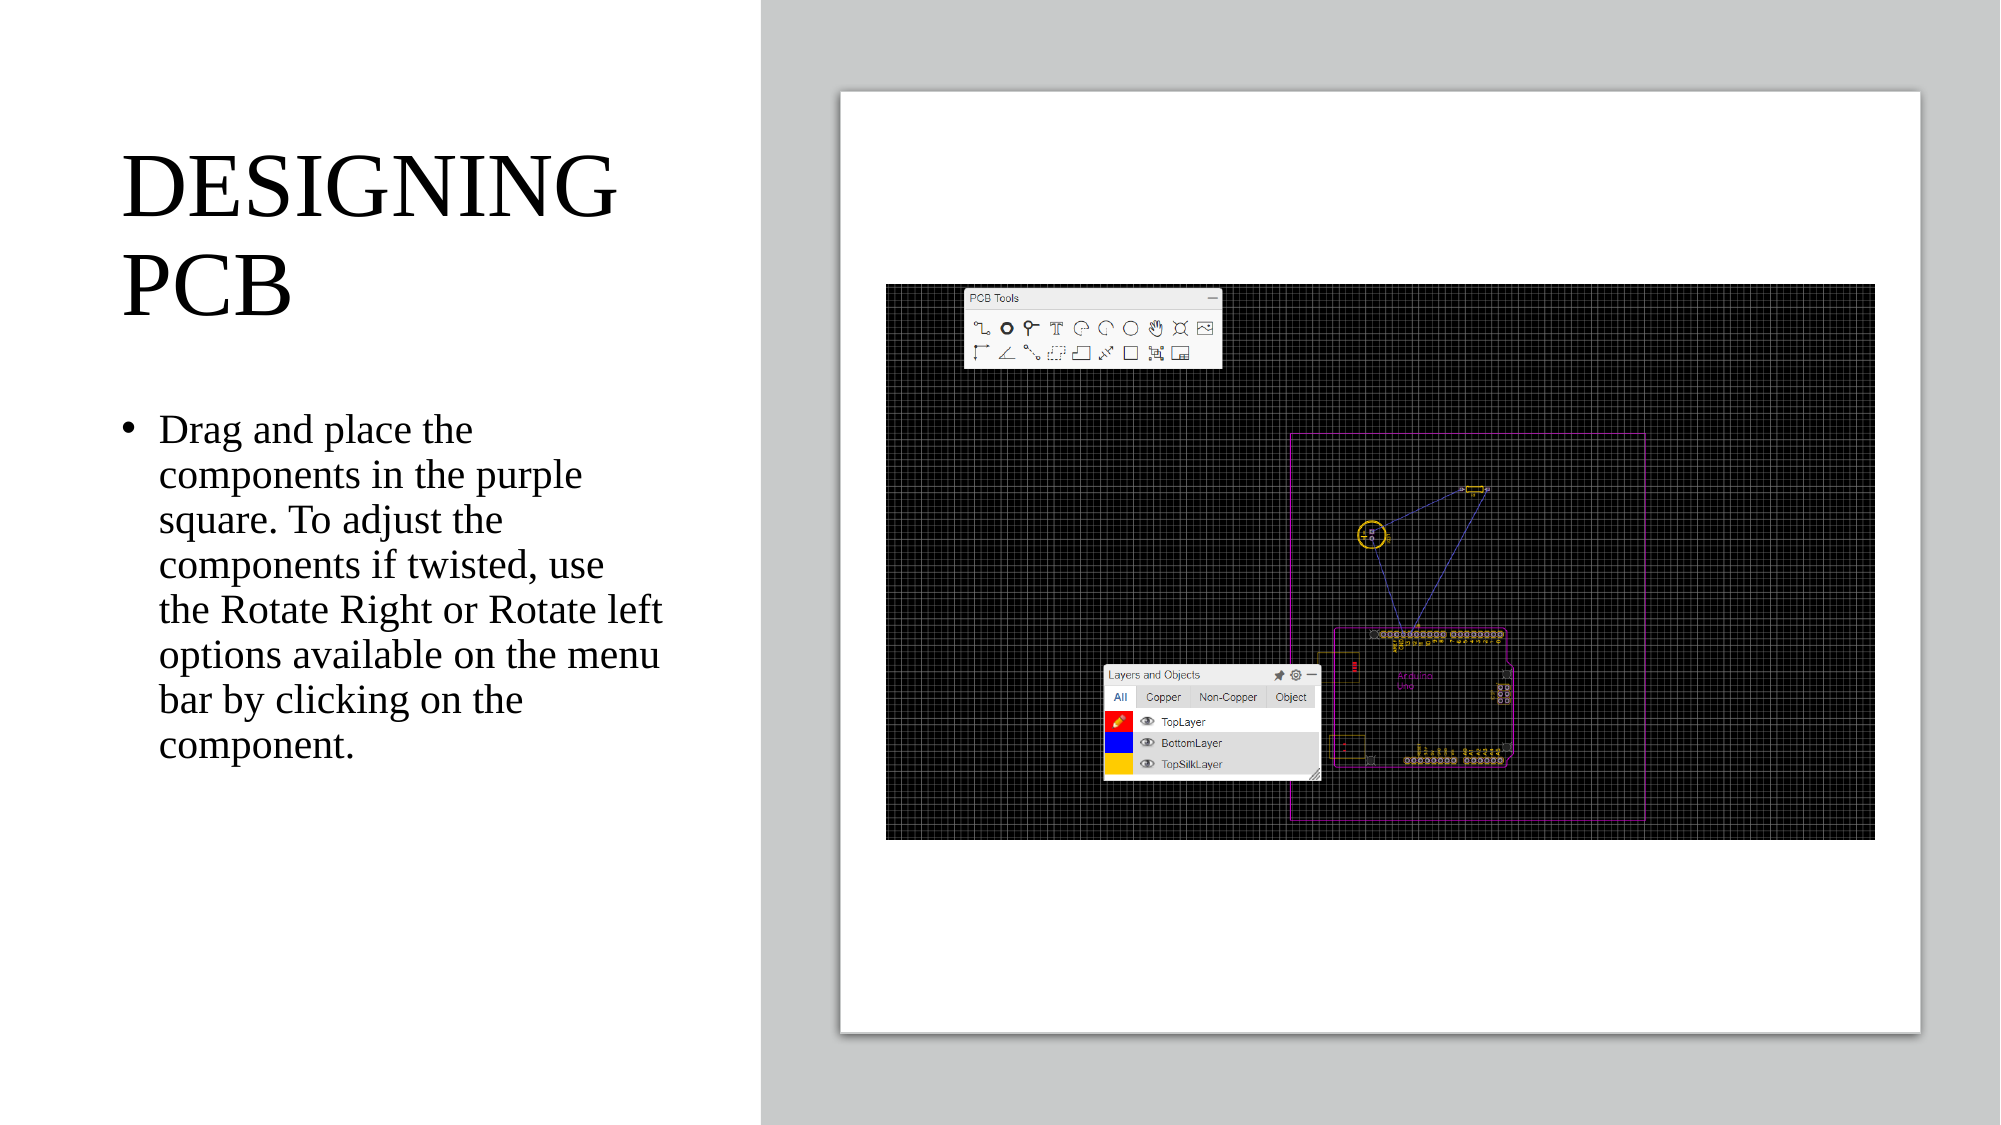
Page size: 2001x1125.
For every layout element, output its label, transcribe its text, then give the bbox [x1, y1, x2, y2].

picture [886, 284, 1875, 840]
text_box [839, 90, 1922, 1034]
text_box [760, 0, 2000, 1125]
title DESIGNING PCB [106, 103, 682, 370]
list Drag and place the components in the purple square. To adjust the components if twisted, use the Rotate Right or Rotate left options available on the menu bar by clicking on the component. [106, 399, 682, 1021]
